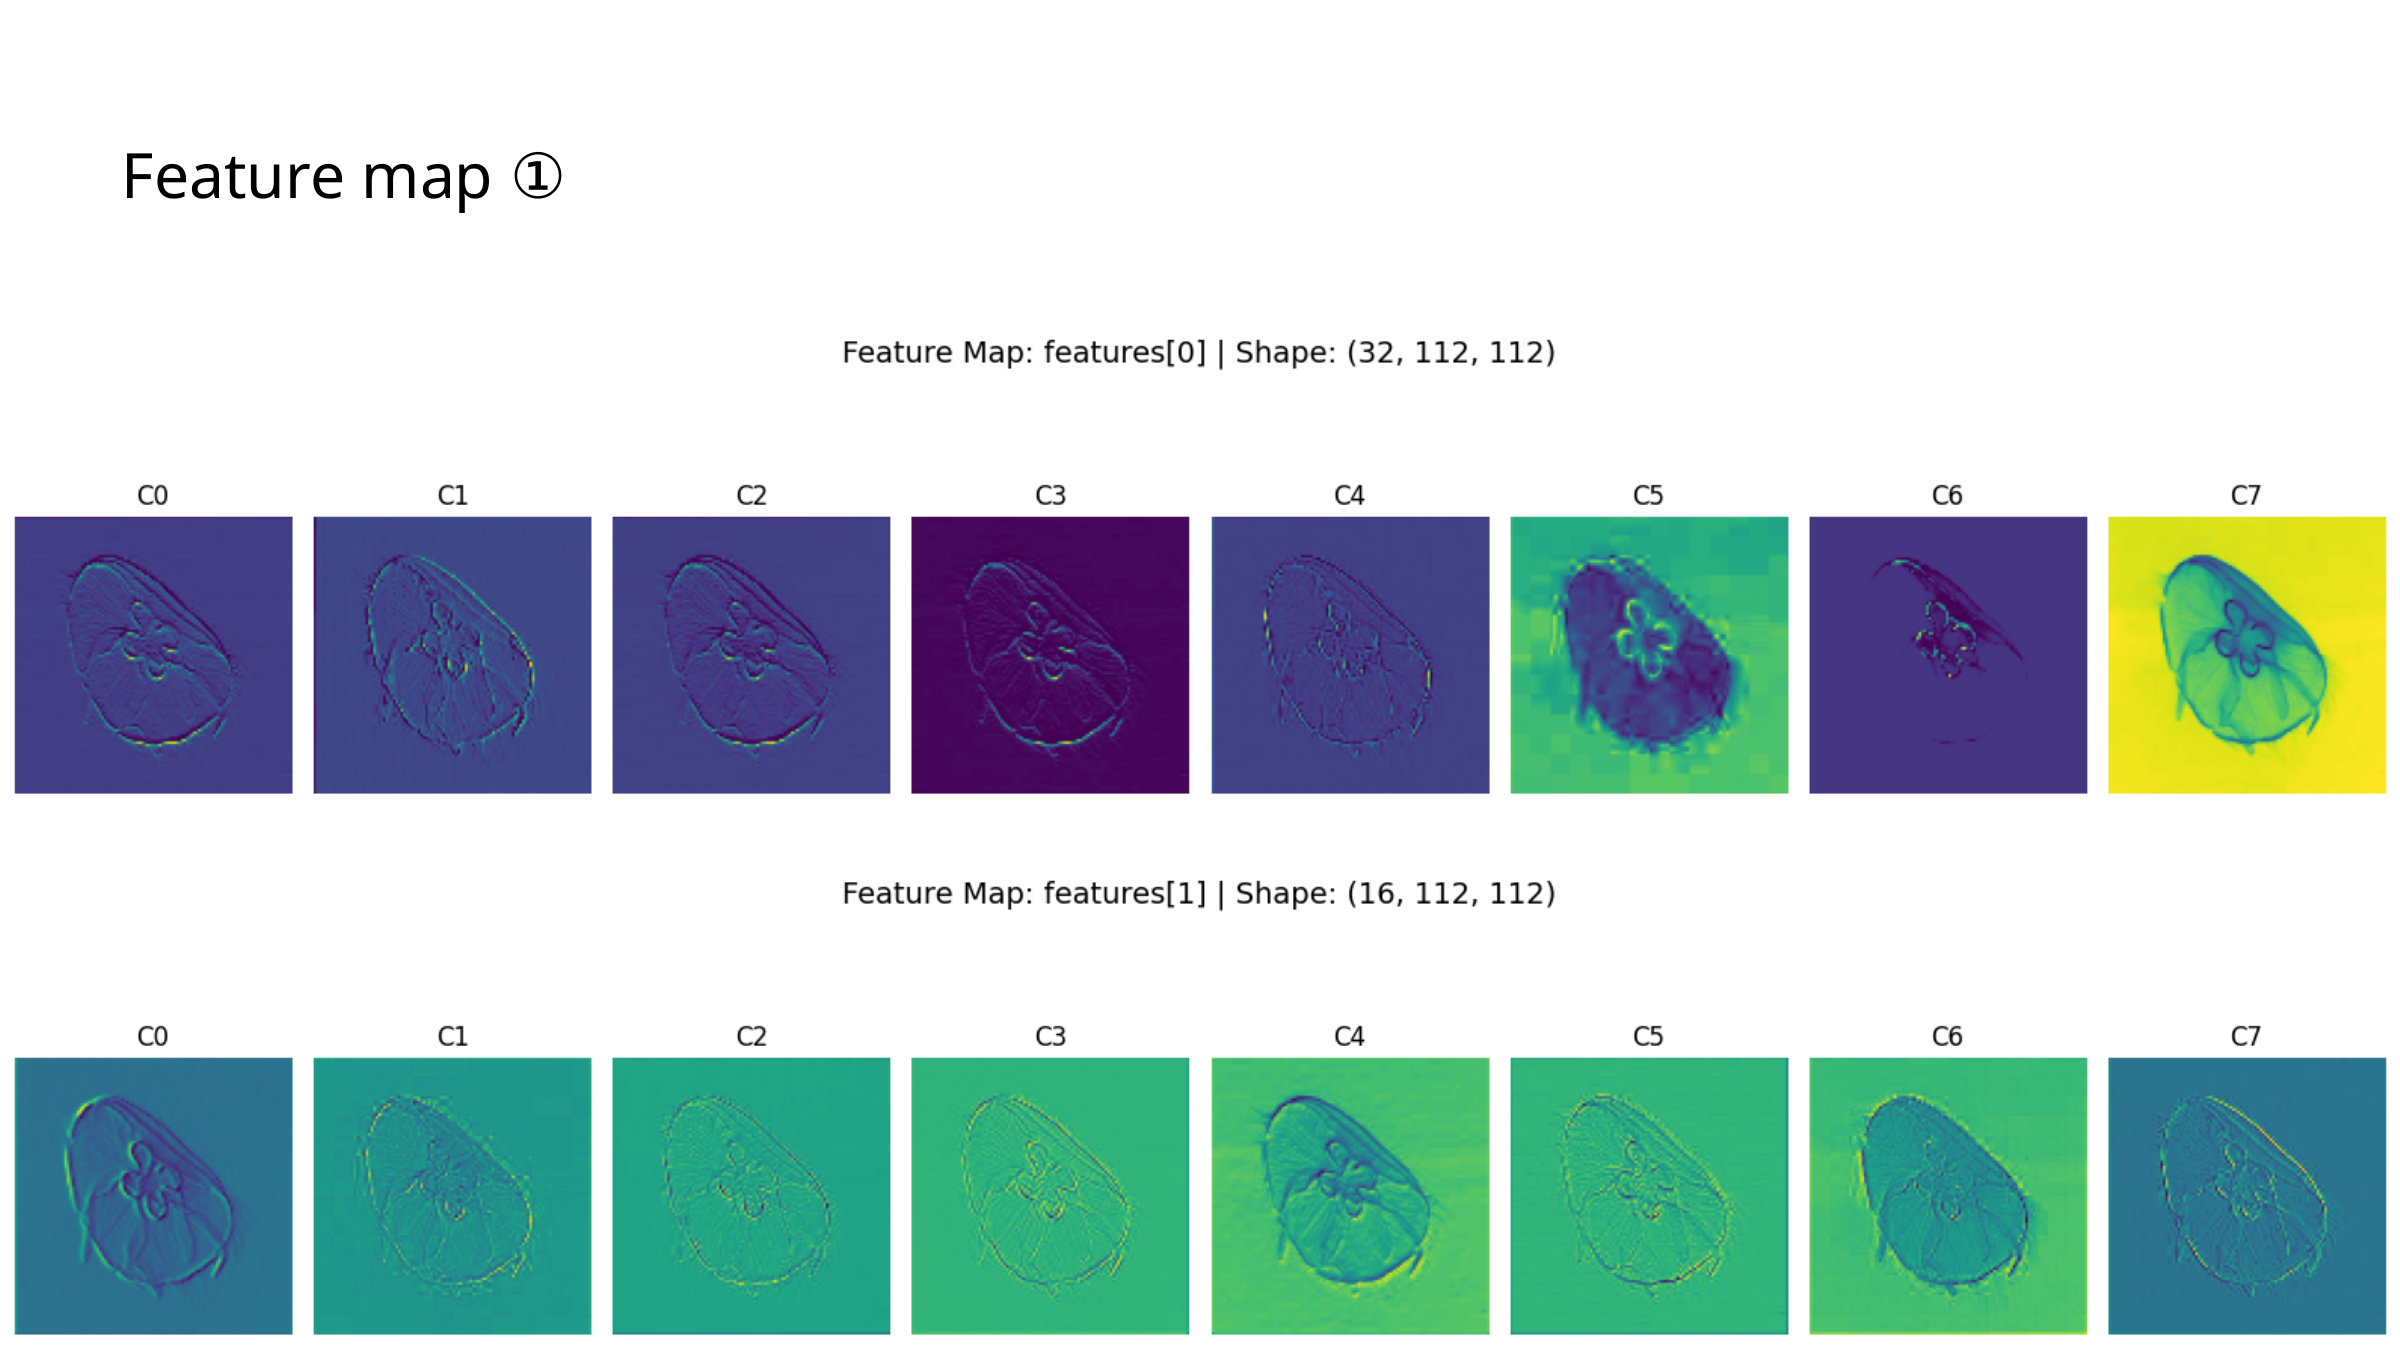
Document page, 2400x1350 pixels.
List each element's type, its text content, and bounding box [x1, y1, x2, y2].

picture [0, 866, 2400, 1350]
picture [0, 325, 2400, 809]
text_box Feature map ① [103, 126, 1169, 220]
